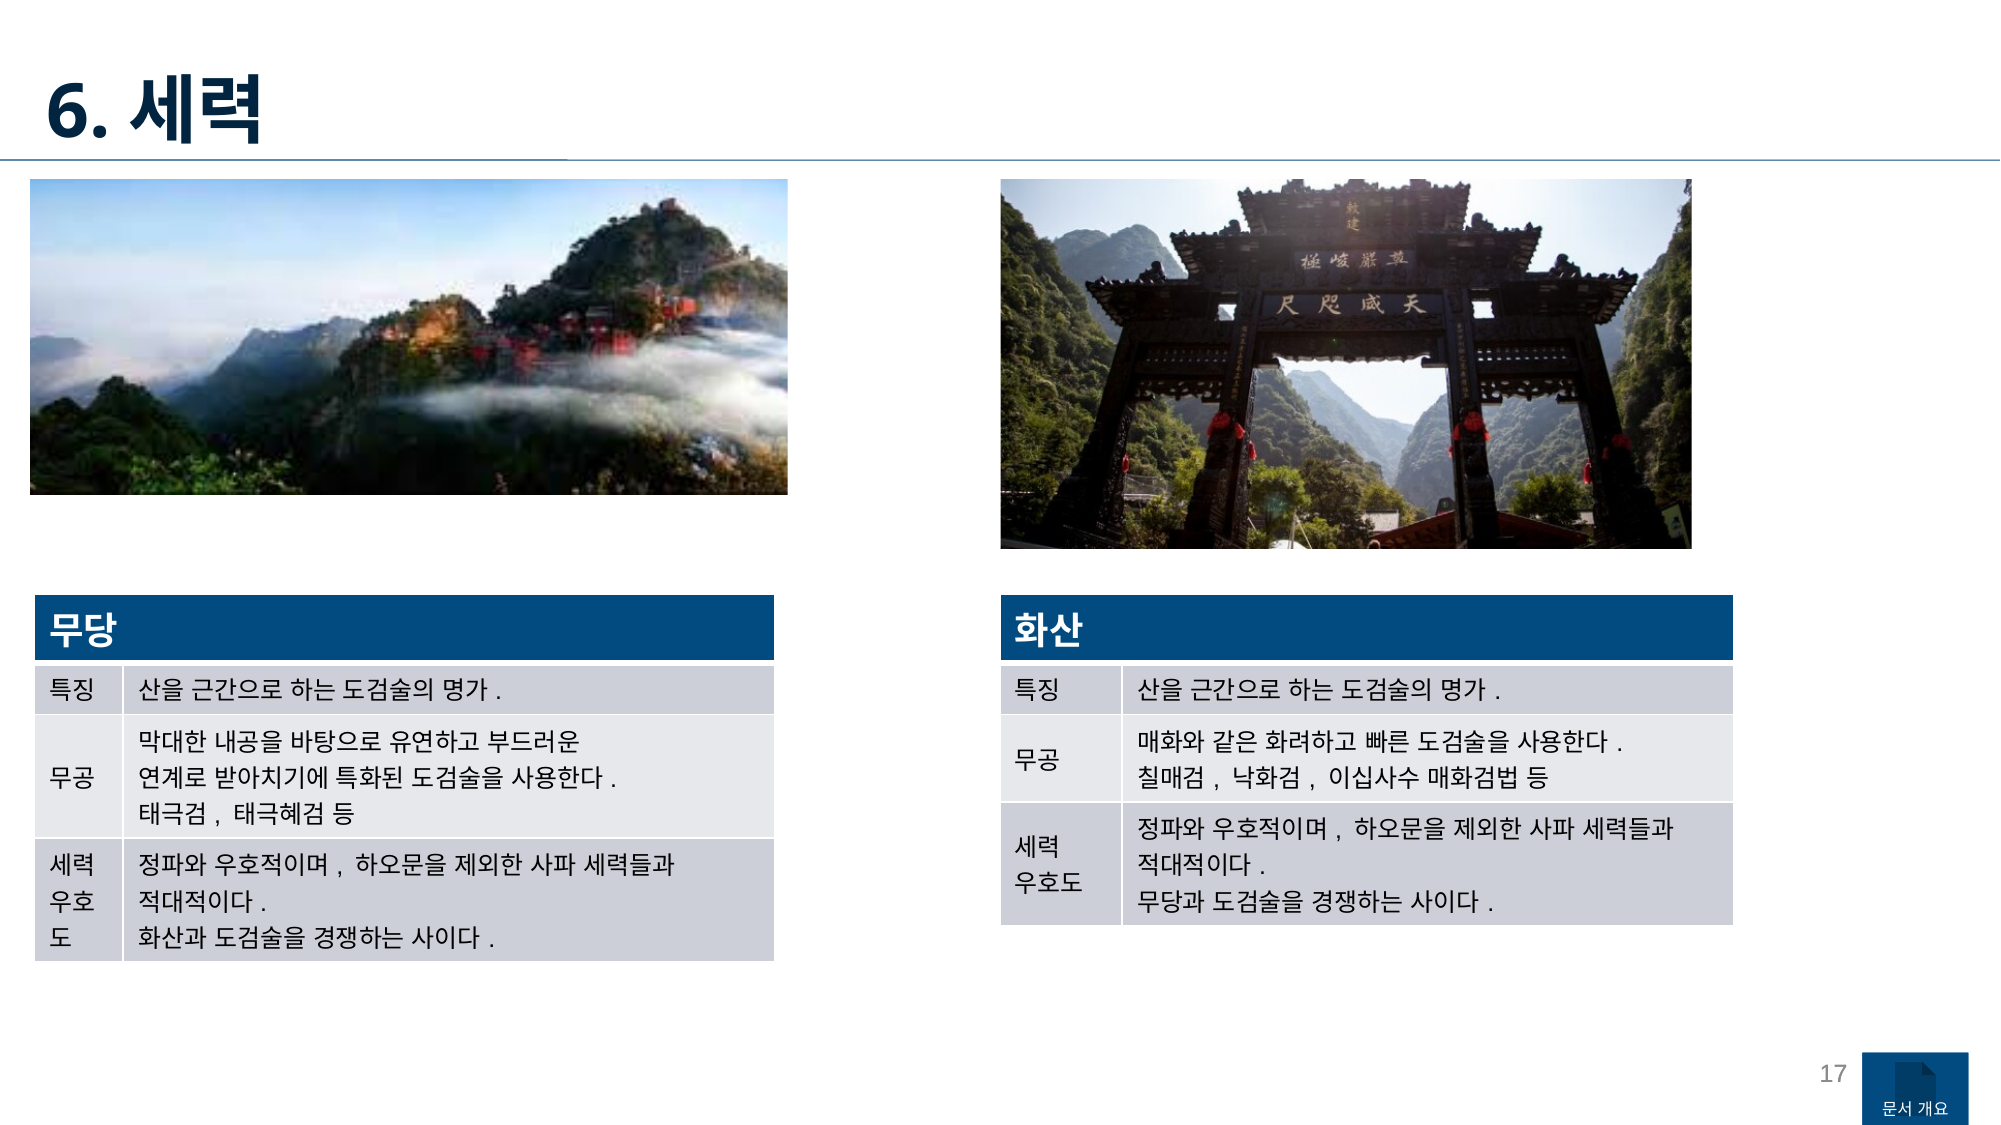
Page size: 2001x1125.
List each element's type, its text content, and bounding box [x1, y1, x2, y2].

table_header 화산 [1001, 595, 1733, 660]
text_box 문서 개요 [1861, 1052, 1970, 1125]
text_box 17 [1412, 1042, 1863, 1103]
table_cell 특징 [1001, 666, 1121, 714]
table_cell 세력 우호도 [1001, 803, 1121, 925]
table_cell 무공 [1001, 715, 1121, 801]
table_cell 정파와 우호적이며, 하오문을 제외한 사파 세력들과 적대적이다. 무당과 도검술을 경쟁하는 사이다. [1123, 803, 1733, 925]
picture [29, 179, 788, 495]
picture [1000, 179, 1692, 549]
table_cell 세력 우호도 [35, 839, 122, 961]
text_box 6.세력 [31, 54, 650, 159]
table_cell 막대한 내공을 바탕으로 유연하고 부드러운 연계로 받아치기에 특화된 도검술을 사용한다. 태극검, 태극혜검 등 [124, 715, 774, 837]
table_cell 특징 [35, 666, 122, 714]
table_cell 정파와 우호적이며, 하오문을 제외한 사파 세력들과 적대적이다. 화산과 도검술을 경쟁하는 사이다. [124, 839, 774, 961]
table_cell 무공 [35, 715, 122, 837]
table_header 무당 [35, 595, 774, 660]
table_cell 산을 근간으로 하는 도검술의 명가. [1123, 666, 1733, 714]
table_cell 매화와 같은 화려하고 빠른 도검술을 사용한다. 칠매검, 낙화검, 이십사수 매화검법 등 [1123, 715, 1733, 801]
table_cell 산을 근간으로 하는 도검술의 명가. [124, 666, 774, 714]
